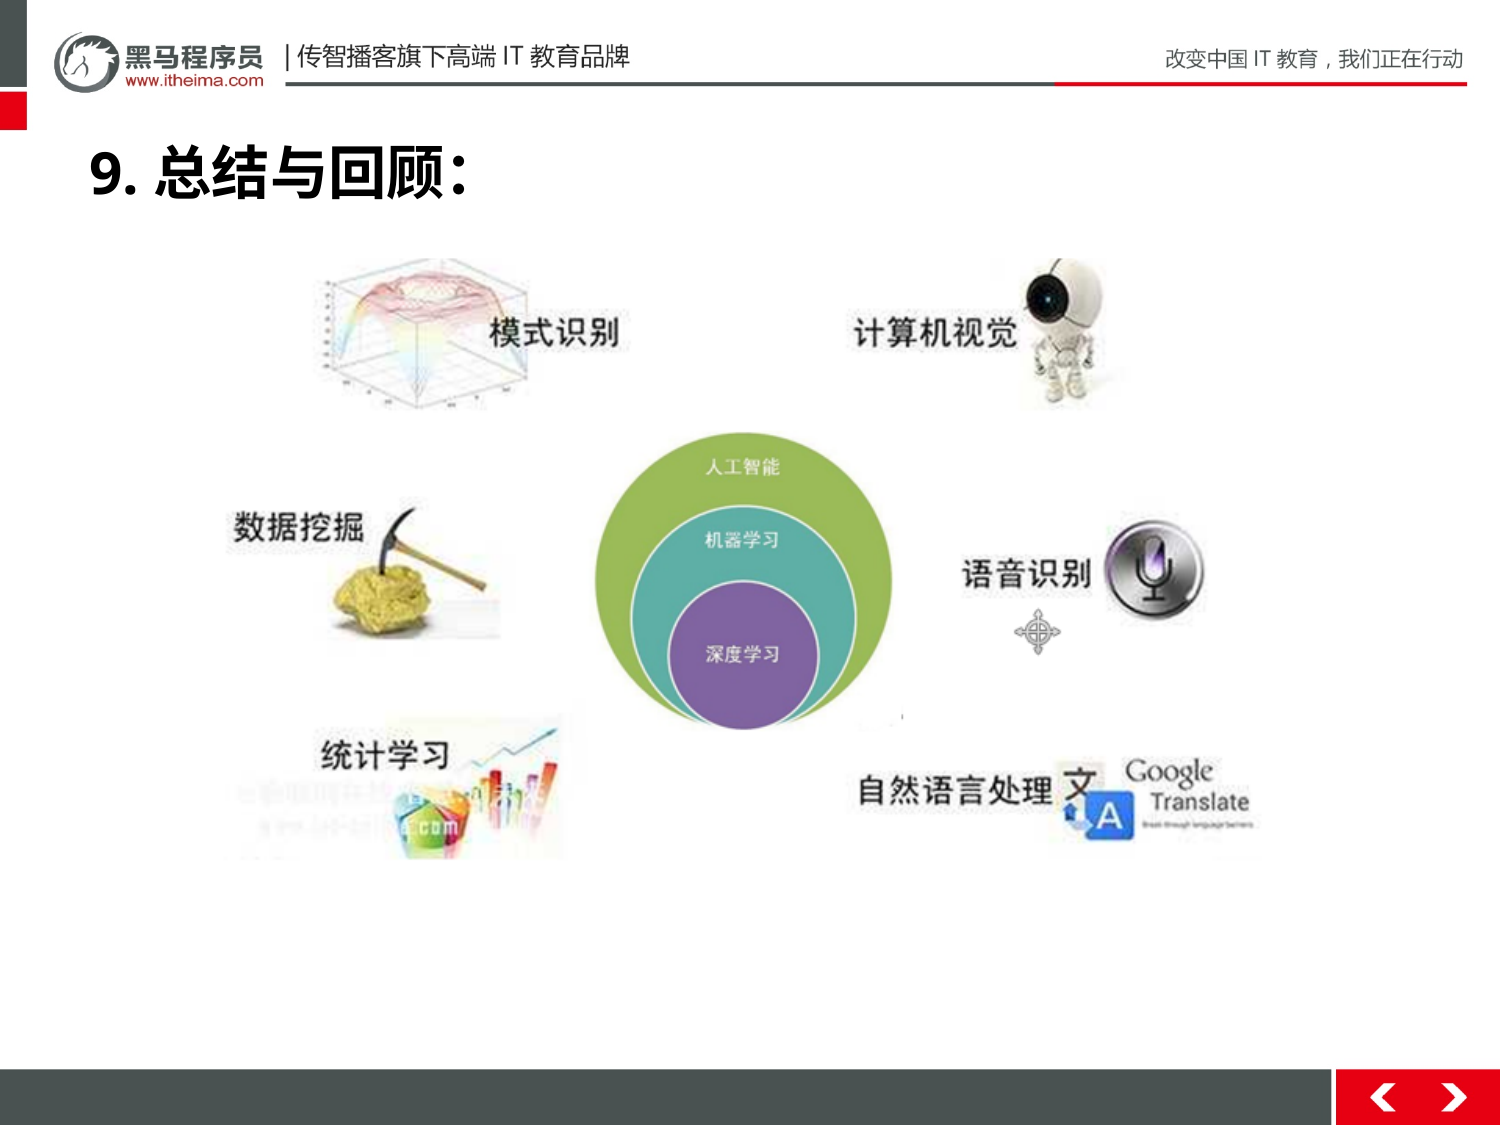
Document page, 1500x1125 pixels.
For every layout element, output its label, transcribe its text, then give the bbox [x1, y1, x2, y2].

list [186, 232, 1274, 893]
title 9.总结与回顾： [75, 128, 1425, 236]
picture [0, 0, 1500, 1125]
